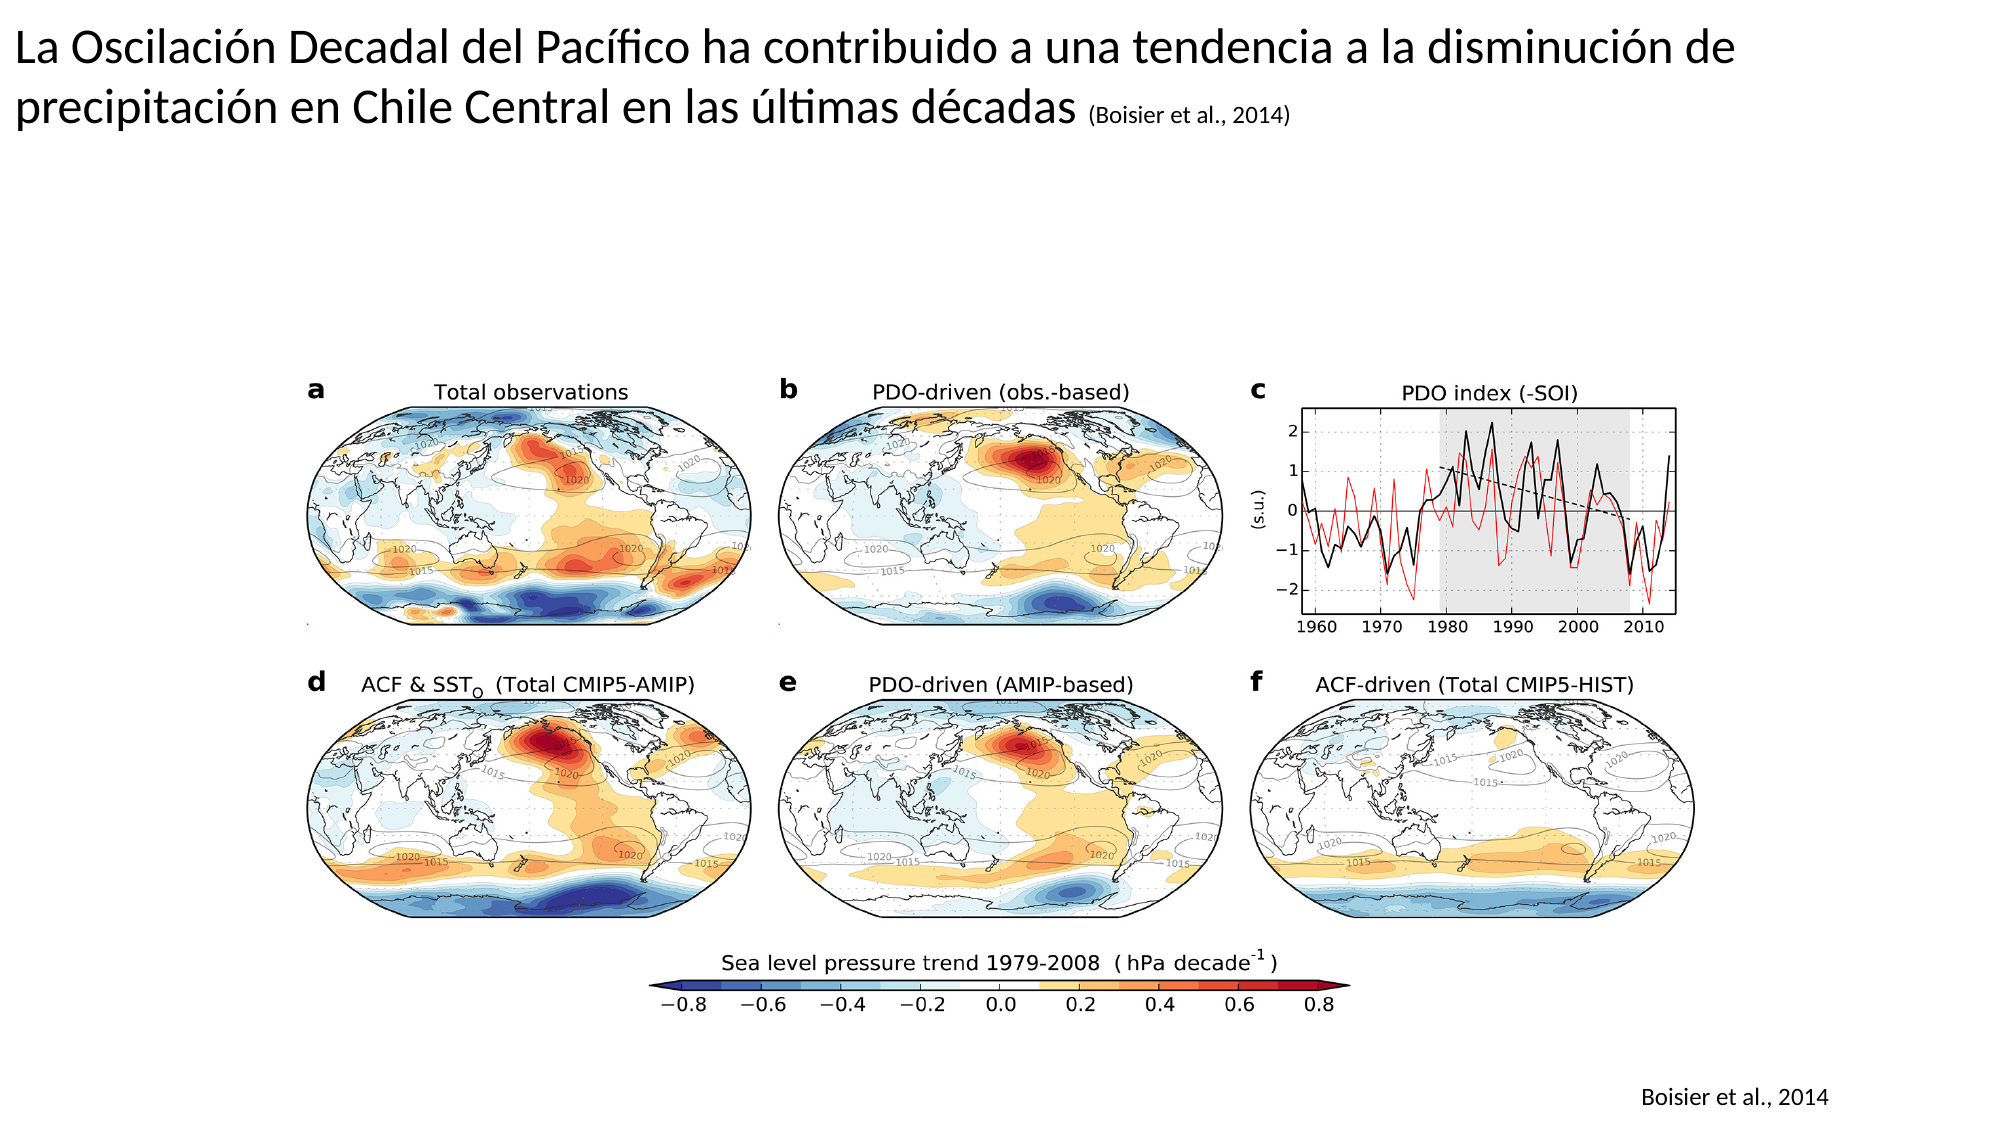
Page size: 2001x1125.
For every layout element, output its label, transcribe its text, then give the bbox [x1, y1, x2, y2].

text_box La Oscilación Decadal del Pacífico ha contribuido a una tendencia a la disminución de precipitación en Chile Central en las últimas décadas (Boisier et al., 2014) [0, 6, 2000, 141]
picture [303, 375, 1697, 1018]
text_box Boisier et al., 2014 [1626, 1073, 1845, 1118]
